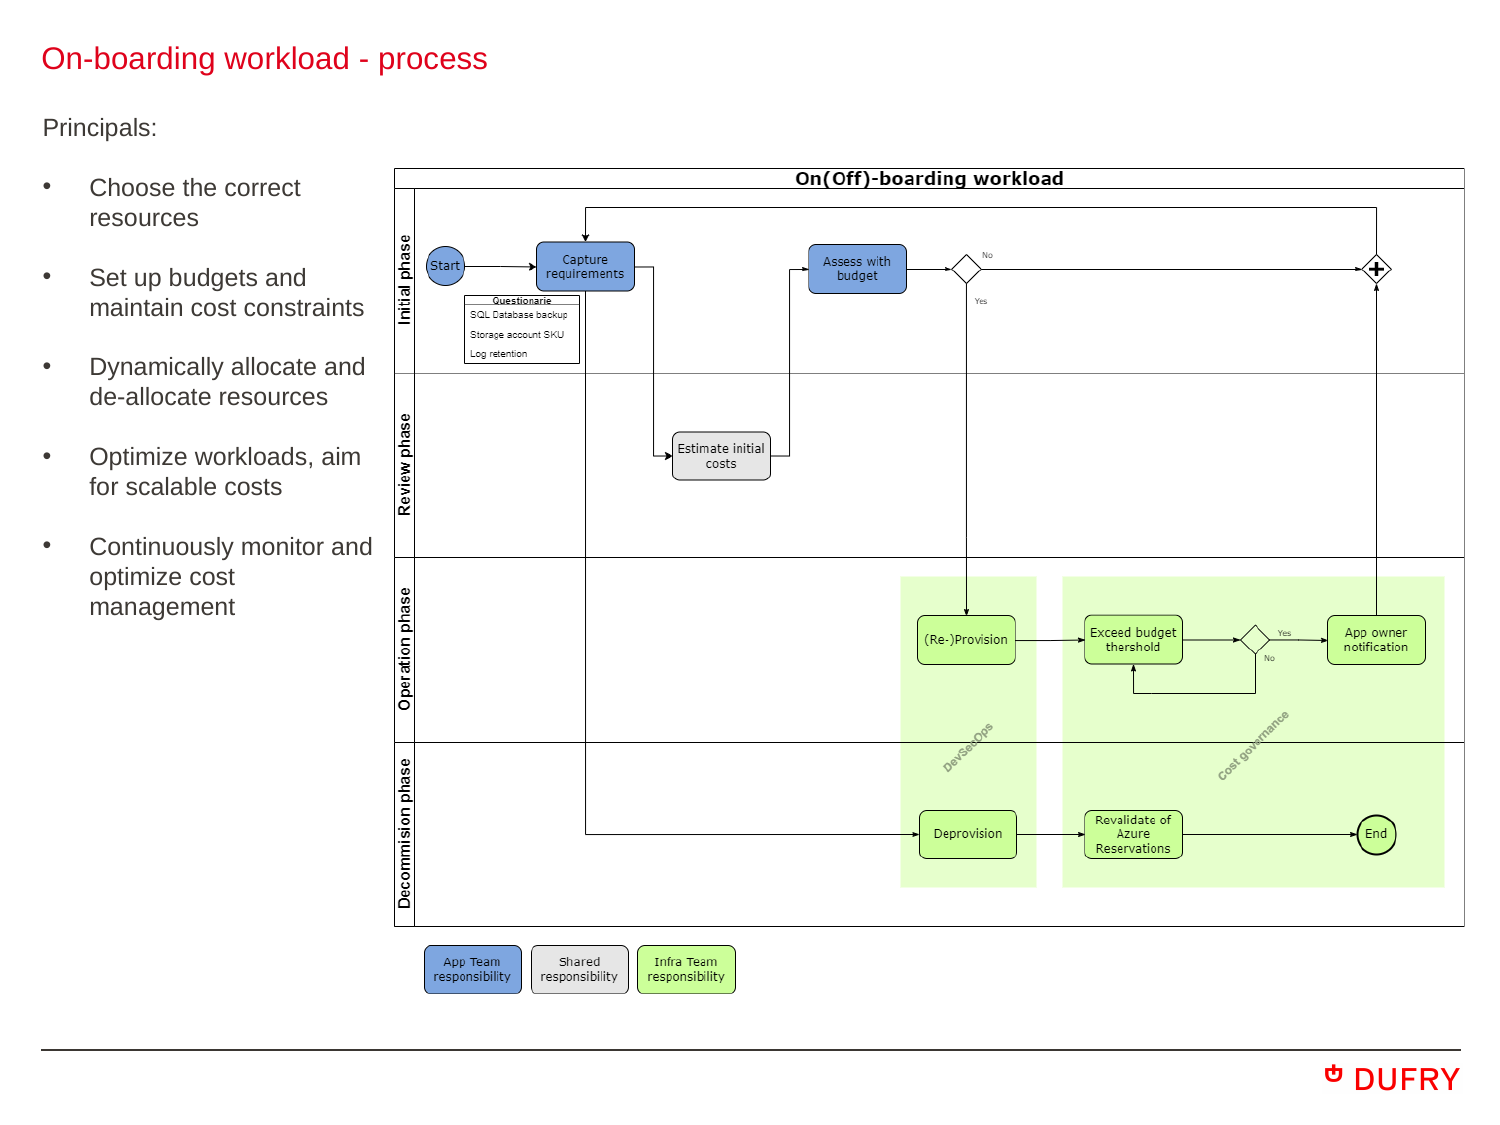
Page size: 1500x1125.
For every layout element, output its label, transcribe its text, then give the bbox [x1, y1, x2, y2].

text_box Principals: Choose the correct resources Set up budgets and maintain cost constraints Dynamically allocate and de-allocate resources Optimize workloads, aim for scalable costs Continuously monitor and optimize cost management [27, 103, 395, 628]
picture [394, 167, 1465, 995]
title On-boarding workload - process [41, 45, 1461, 83]
picture [1322, 1063, 1463, 1094]
